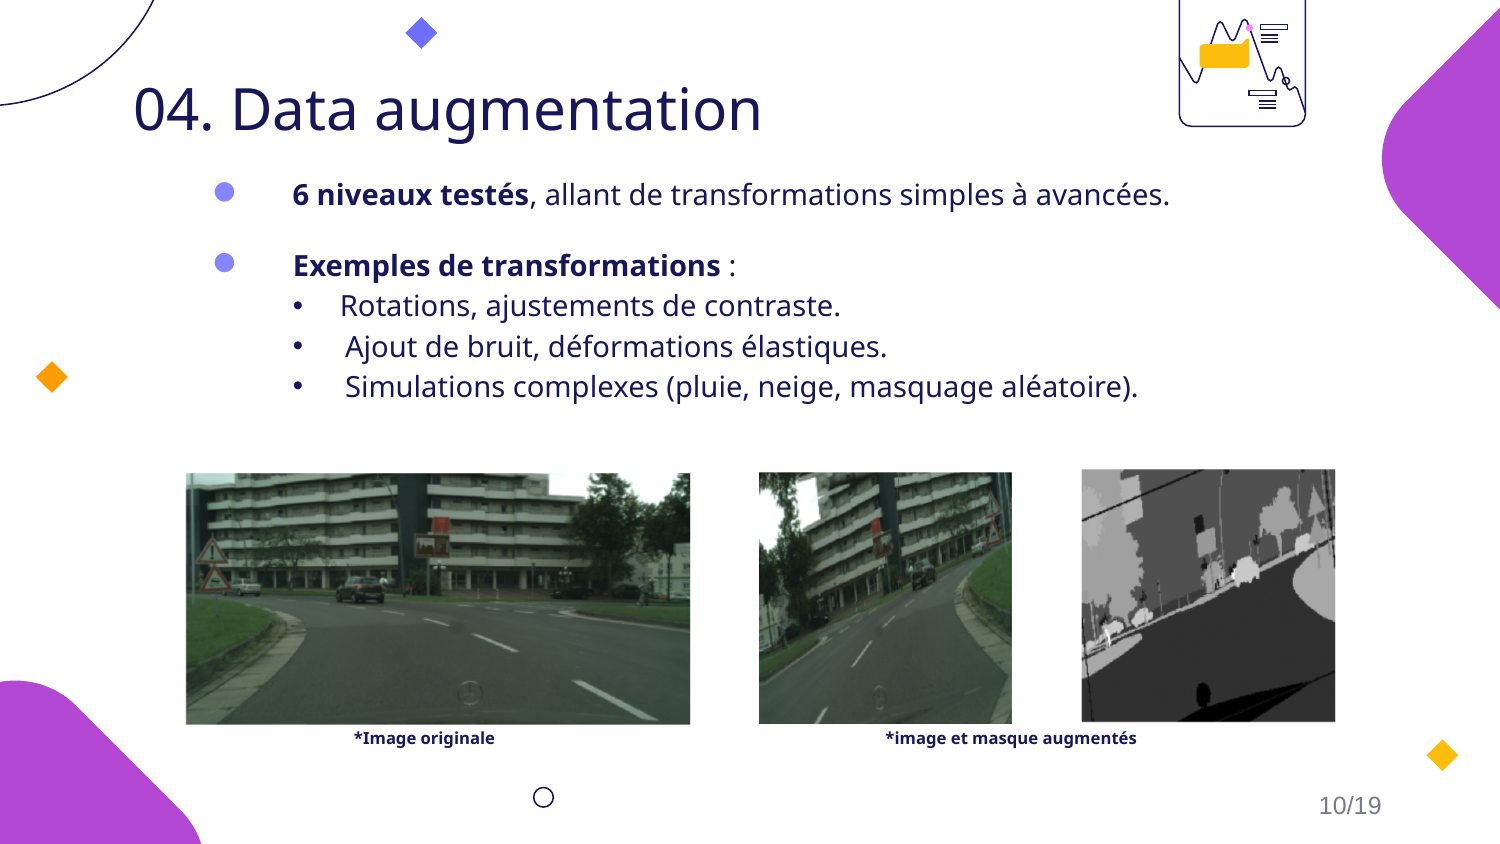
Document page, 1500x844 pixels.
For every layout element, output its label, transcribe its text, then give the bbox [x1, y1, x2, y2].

text_box *Image originale *image et masque augmentés [180, 710, 1336, 756]
slide_number 10/19 [1059, 782, 1397, 828]
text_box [1179, 0, 1306, 127]
title 04. Data augmentation [118, 57, 1382, 152]
text_box [210, 248, 239, 277]
picture [759, 469, 1012, 724]
picture [185, 469, 691, 726]
text_box Exemples de transformations : Rotations, ajustements de contraste. Ajout de bruit, déformations élastiques. Simulations complexes (pluie, neige, masquage aléatoire). [255, 227, 1411, 432]
text_box [210, 177, 239, 206]
picture [1080, 467, 1336, 724]
text_box 6 niveaux testés, allant de transformations simples à avancées. [255, 156, 1411, 224]
